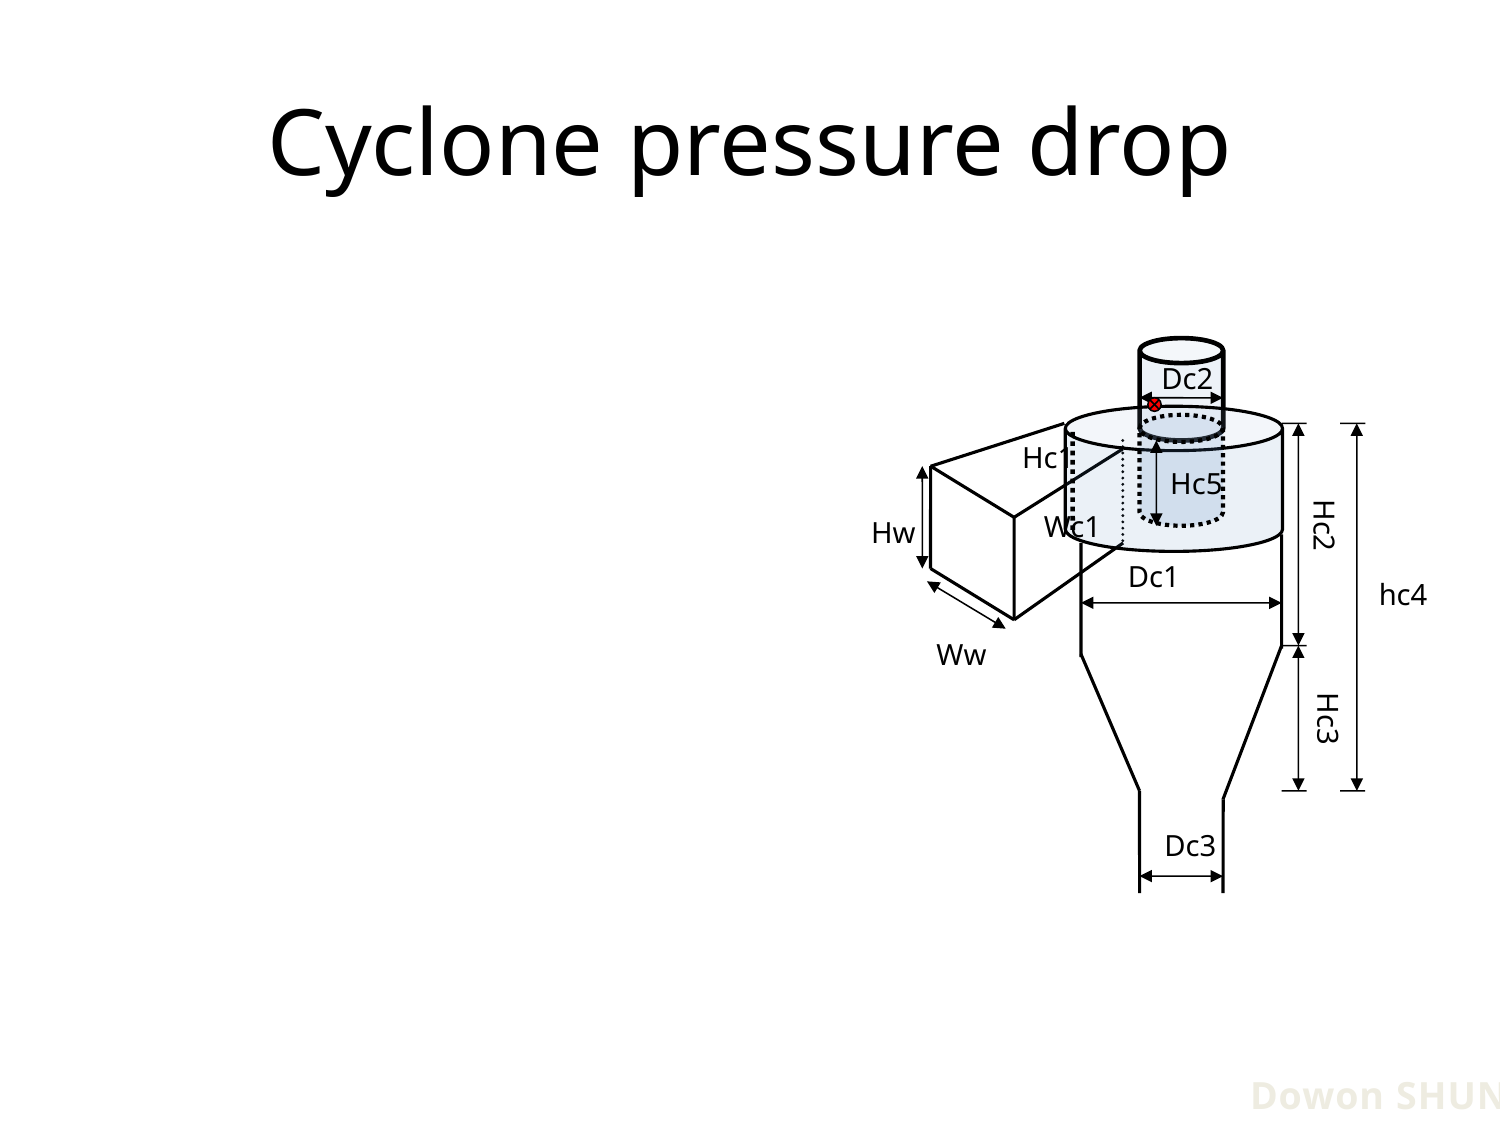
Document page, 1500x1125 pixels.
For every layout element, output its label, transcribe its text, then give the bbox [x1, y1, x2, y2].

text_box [856, 337, 1444, 894]
title Cyclone pressure drop [75, 45, 1425, 233]
